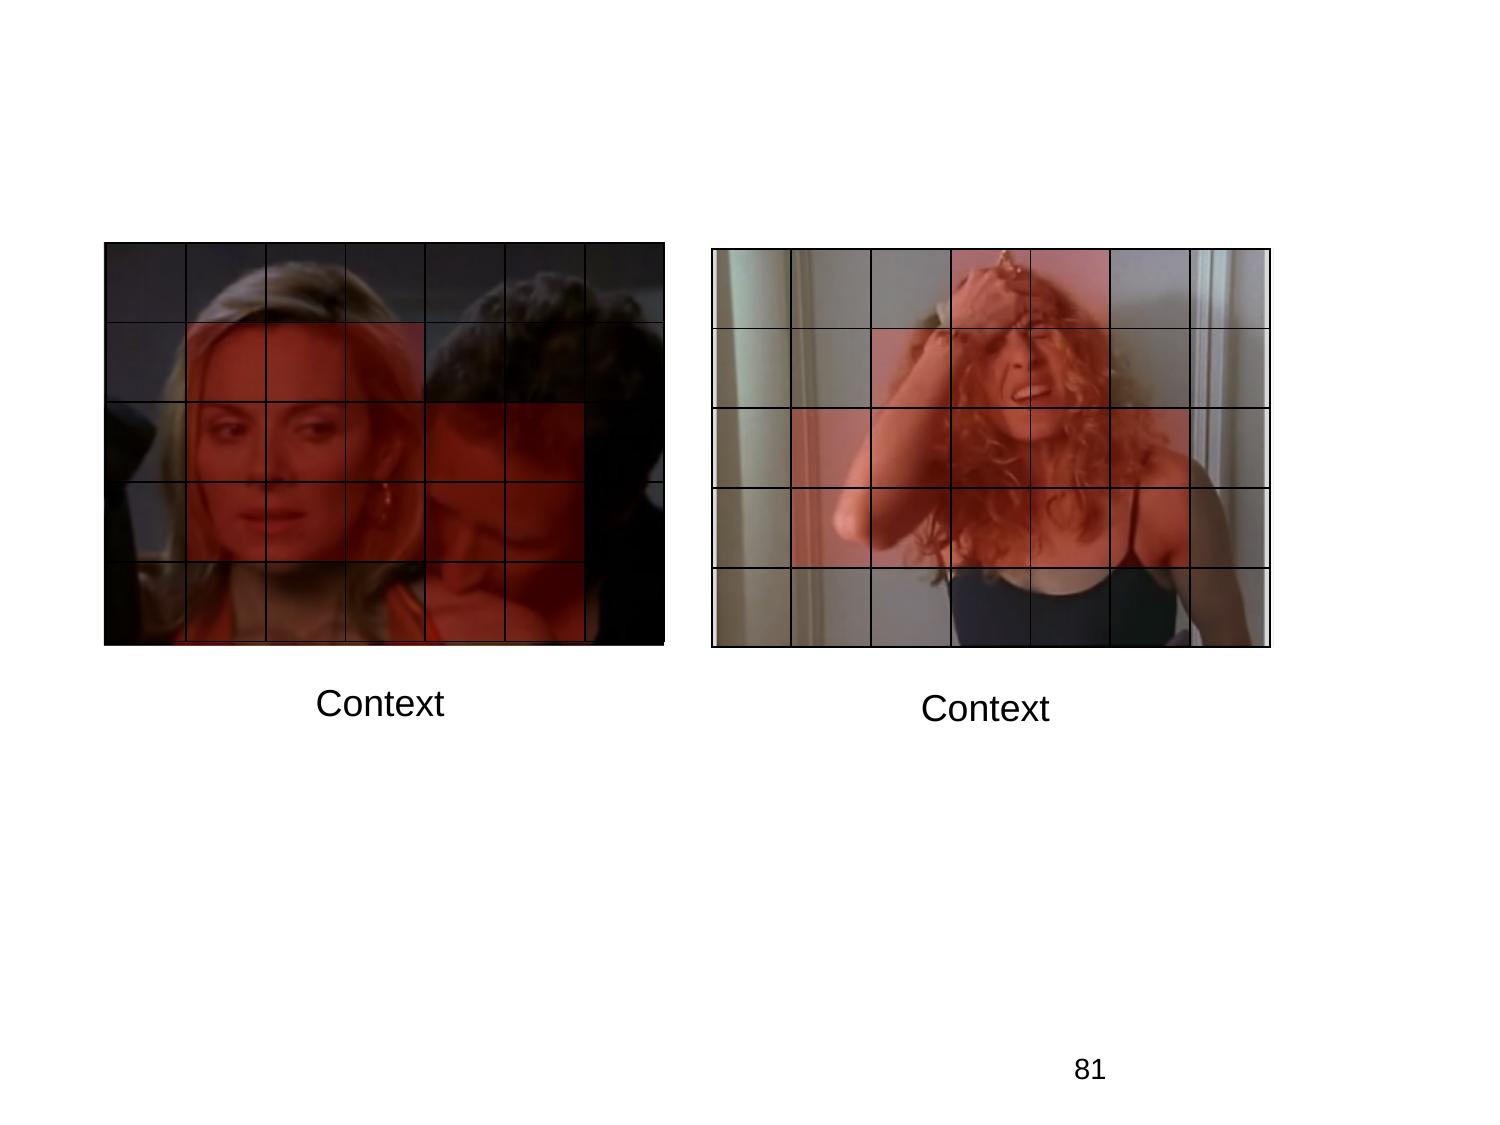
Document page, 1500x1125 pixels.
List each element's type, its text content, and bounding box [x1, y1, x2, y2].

slide_number 81 [1059, 1042, 1397, 1103]
text_box Context [866, 677, 1115, 737]
picture [716, 248, 1274, 653]
picture [103, 241, 664, 646]
text_box Context [261, 671, 510, 732]
